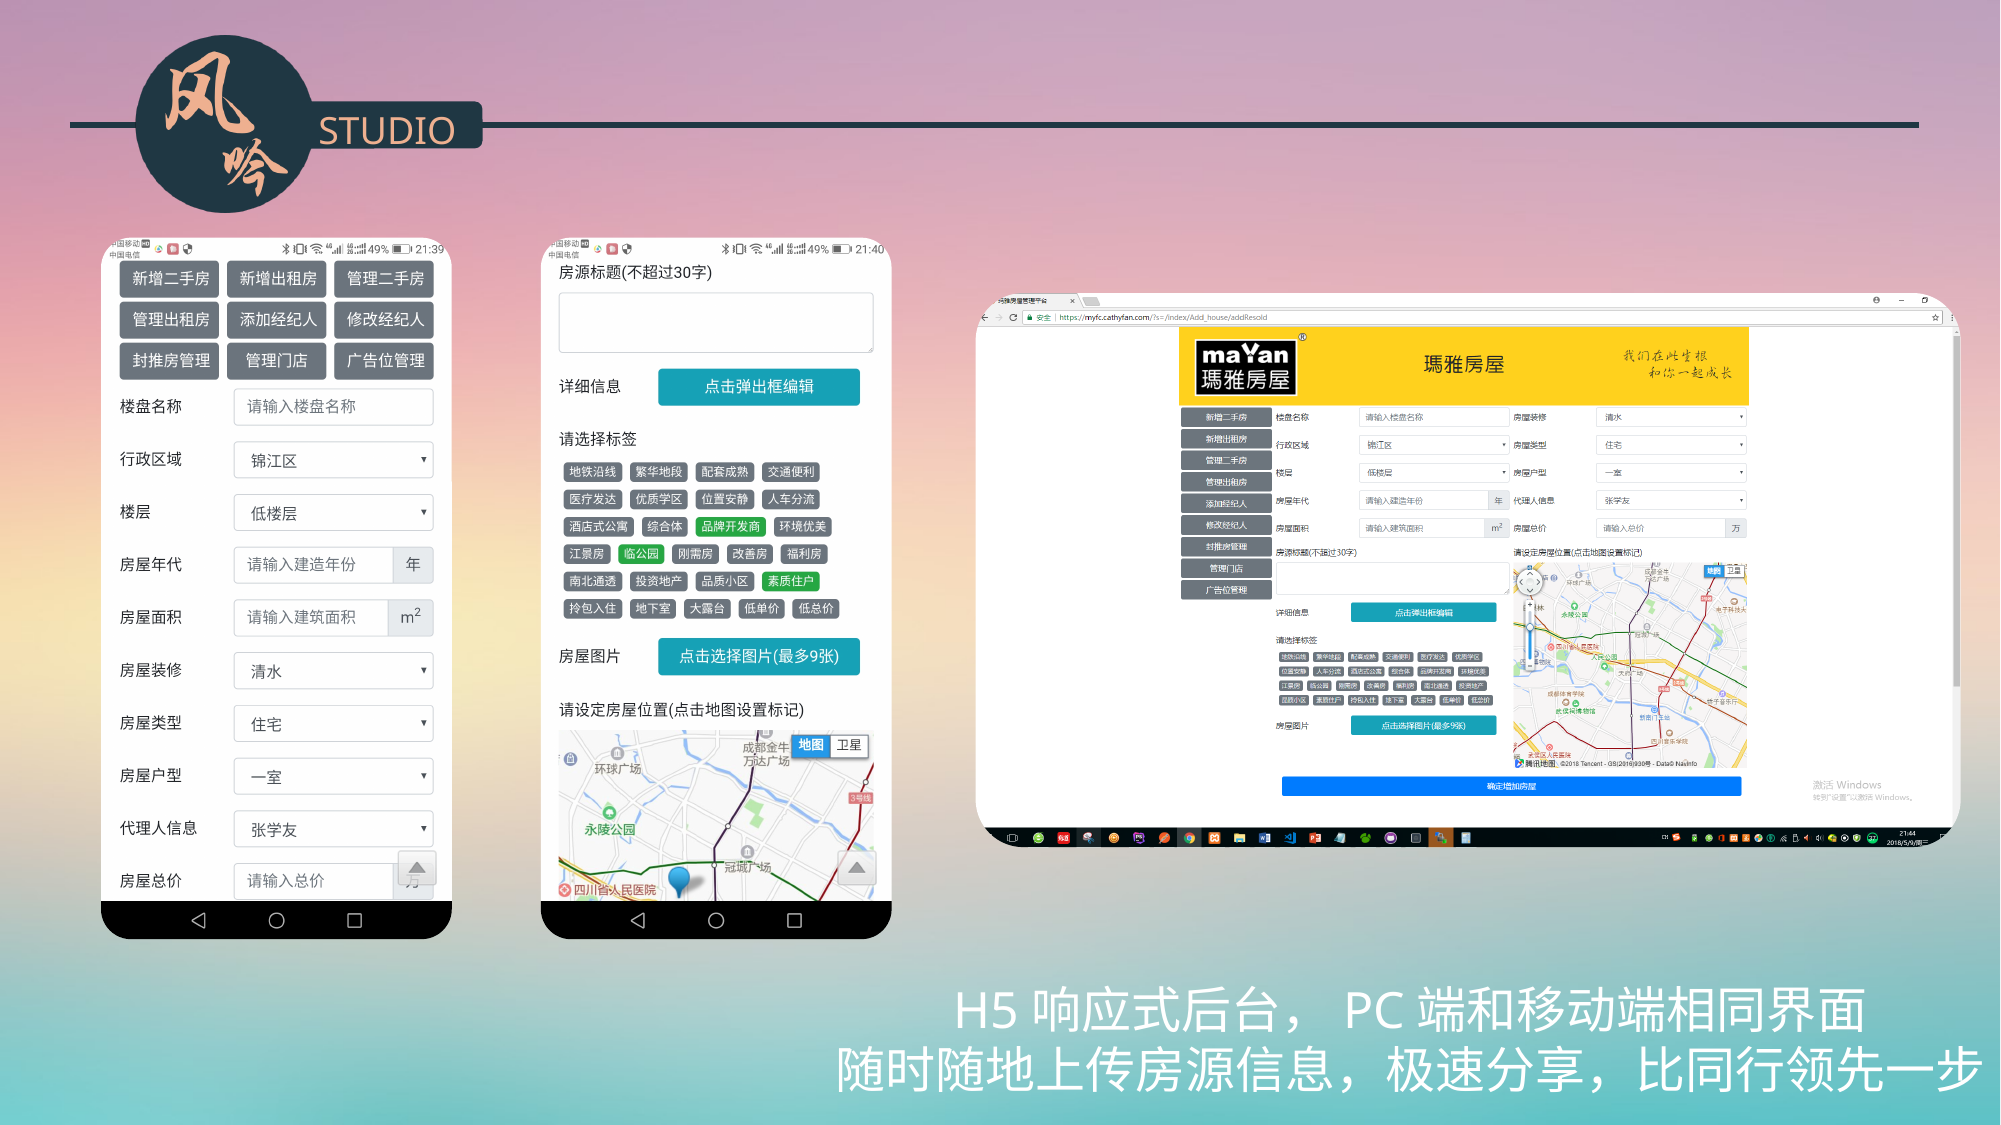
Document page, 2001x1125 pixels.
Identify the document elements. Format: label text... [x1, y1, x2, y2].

text_box [475, 100, 484, 125]
text_box [475, 126, 484, 150]
text_box STUDIO [332, 126, 475, 160]
picture [0, 0, 2001, 1125]
text_box H5响应式后台，PC端和移动端相同界面 随时随地上传房源信息，极速分享，比同行领先一步 [800, 970, 2000, 1106]
text_box STUDIO [332, 92, 475, 125]
